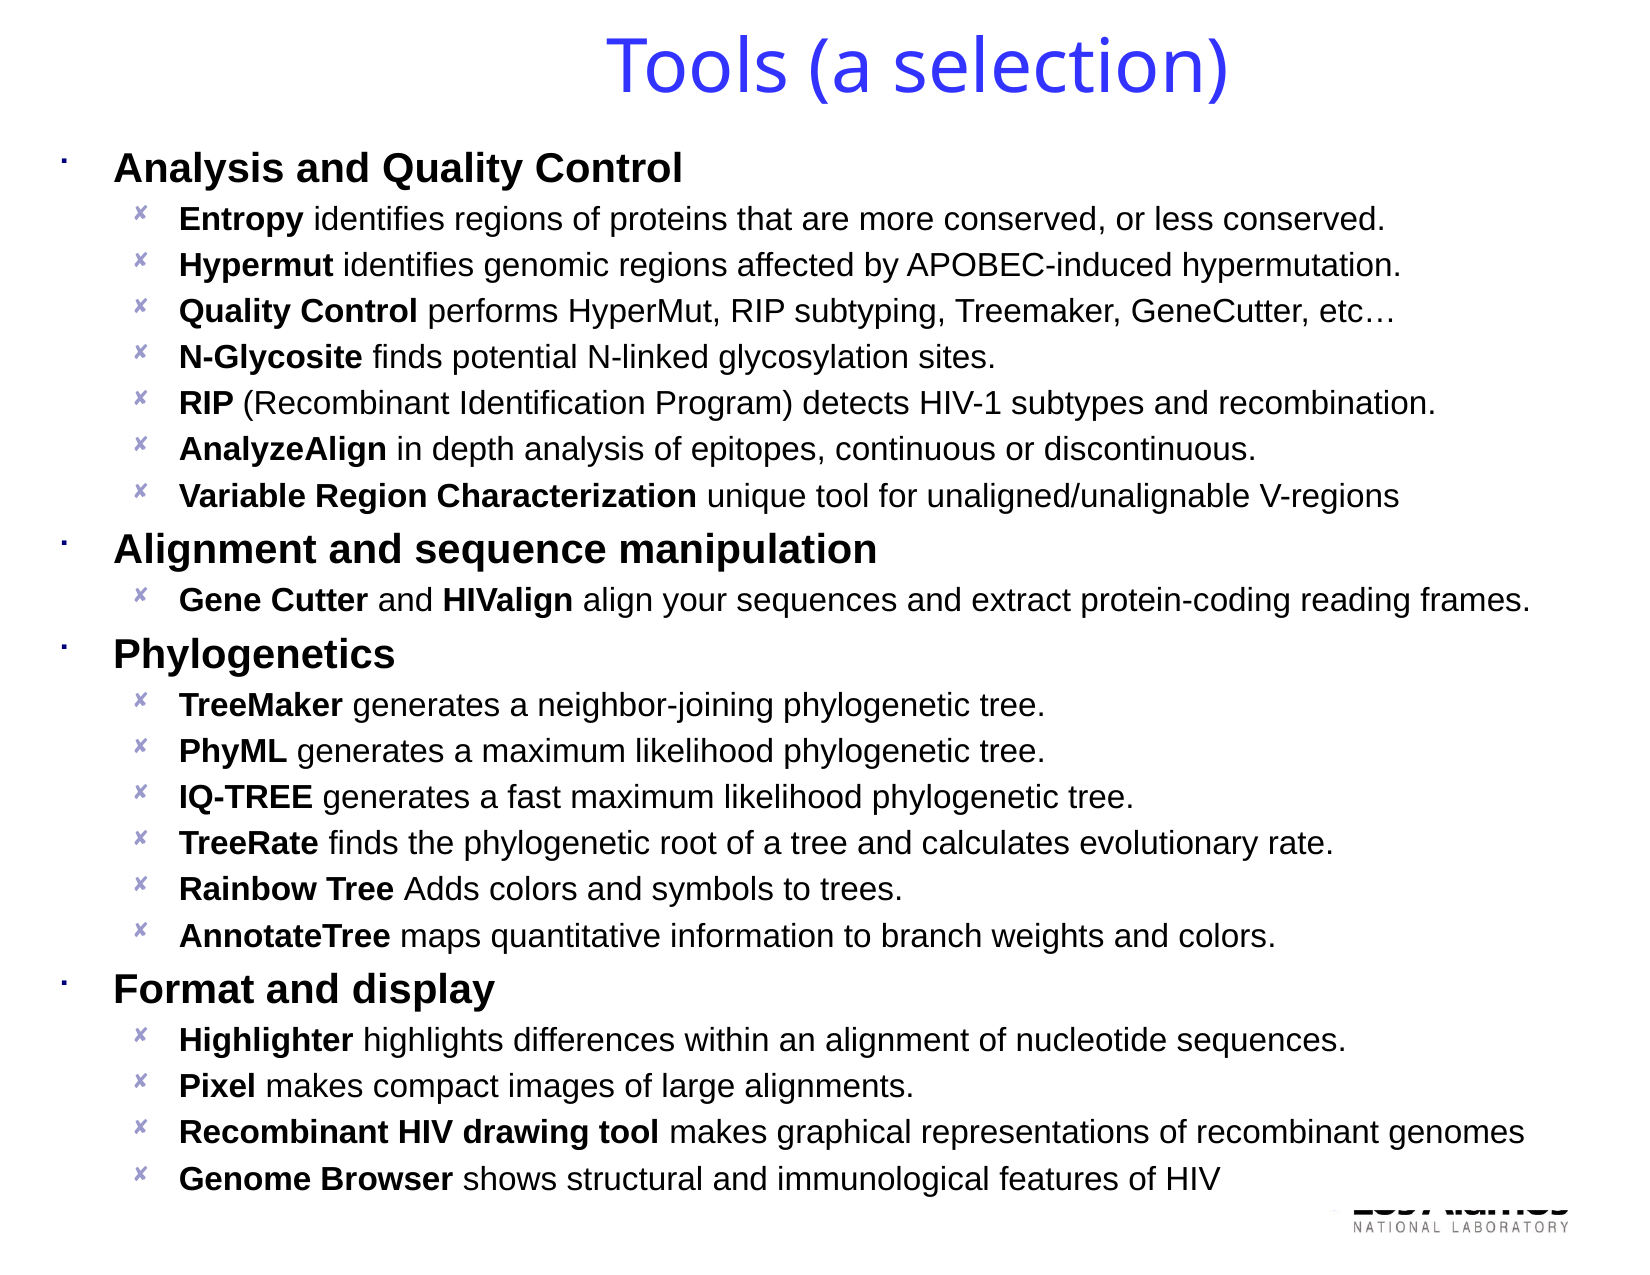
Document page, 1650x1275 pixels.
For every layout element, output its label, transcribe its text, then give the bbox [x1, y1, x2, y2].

text_box Tools (a selection) [599, 10, 1238, 116]
list Analysis and Quality Control Entropy identifies regions of proteins that are more conserved, or less conserved. Hypermut identifies genomic regions affected by APOBEC-induced hypermutation. Quality Control performs HyperMut, RIP subtyping, Treemaker, GeneCutter, etc… N-Glycosite finds potential N-linked glycosylation sites. RIP (Recombinant Identification Program) detects HIV-1 subtypes and recombination. AnalyzeAlign in depth analysis of epitopes, continuous or discontinuous. Variable Region Characterization unique tool for unaligned/unalignable V-regions Alignment and sequence manipulation Gene Cutter and HIValign align your sequences and extract protein-coding reading frames. Phylogenetics TreeMaker generates a neighbor-joining phylogenetic tree. PhyML generates a maximum likelihood phylogenetic tree. IQ-TREE generates a fast maximum likelihood phylogenetic tree. TreeRate finds the phylogenetic root of a tree and calculates evolutionary rate. Rainbow Tree Adds colors and symbols to trees. AnnotateTree maps quantitative information to branch weights and colors. Format and display Highlighter highlights differences within an alignment of nucleotide sequences. Pixel makes compact images of large alignments. Recombinant HIV drawing tool makes graphical representations of recombinant genomes Genome Browser shows structural and immunological features of HIV [49, 132, 1591, 1211]
picture [1306, 1211, 1568, 1233]
